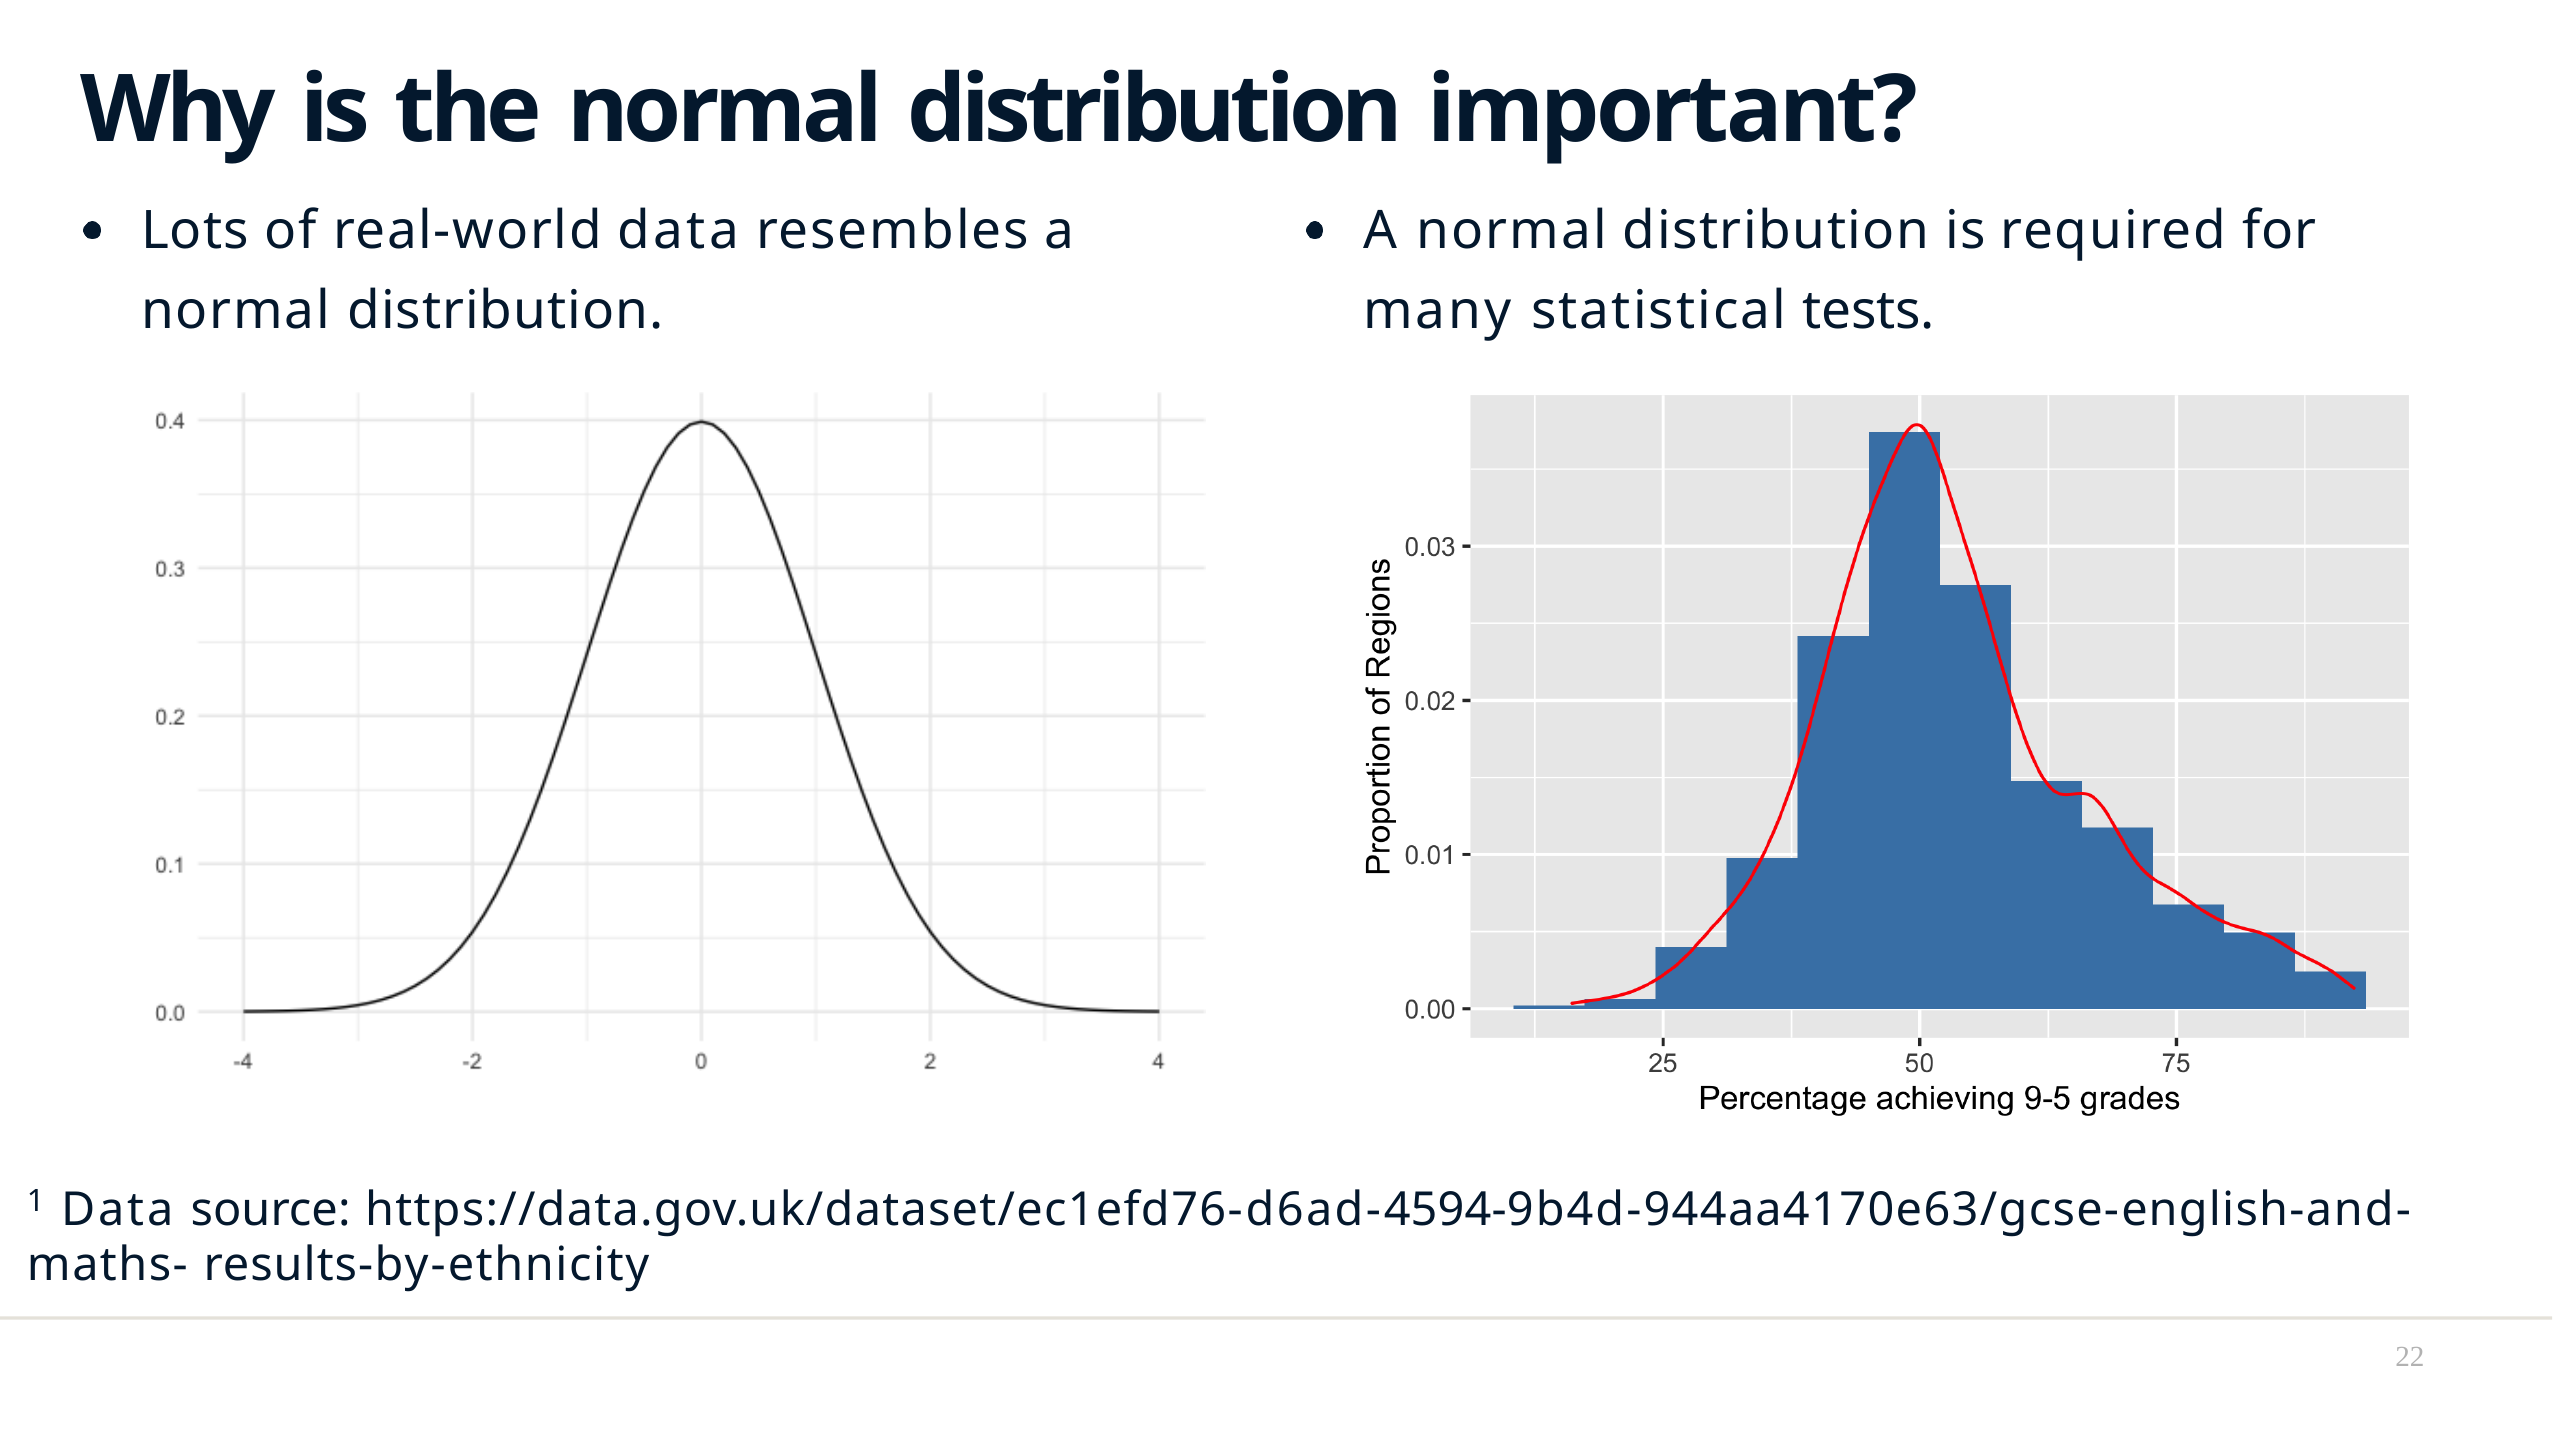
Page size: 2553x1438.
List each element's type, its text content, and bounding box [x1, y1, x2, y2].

picture [83, 221, 101, 239]
slide_number 22 [1837, 1336, 2425, 1409]
title Why is the normal distribution important? [78, 44, 1953, 288]
text_box 1 Data source: https://data.gov.uk/dataset/ec1efd76-d6ad-4594-9b4d-944aa4170e63/gcse-english-and-maths- results-by-ethnicity [20, 1176, 2465, 1290]
picture [1305, 221, 1324, 239]
picture [154, 392, 1207, 1071]
text_box A normal distribution is required for many statistical tests. [1361, 176, 2416, 340]
picture [1365, 395, 2409, 1117]
text_box Lots of real-world data resembles a normal distribution. [138, 176, 1226, 340]
